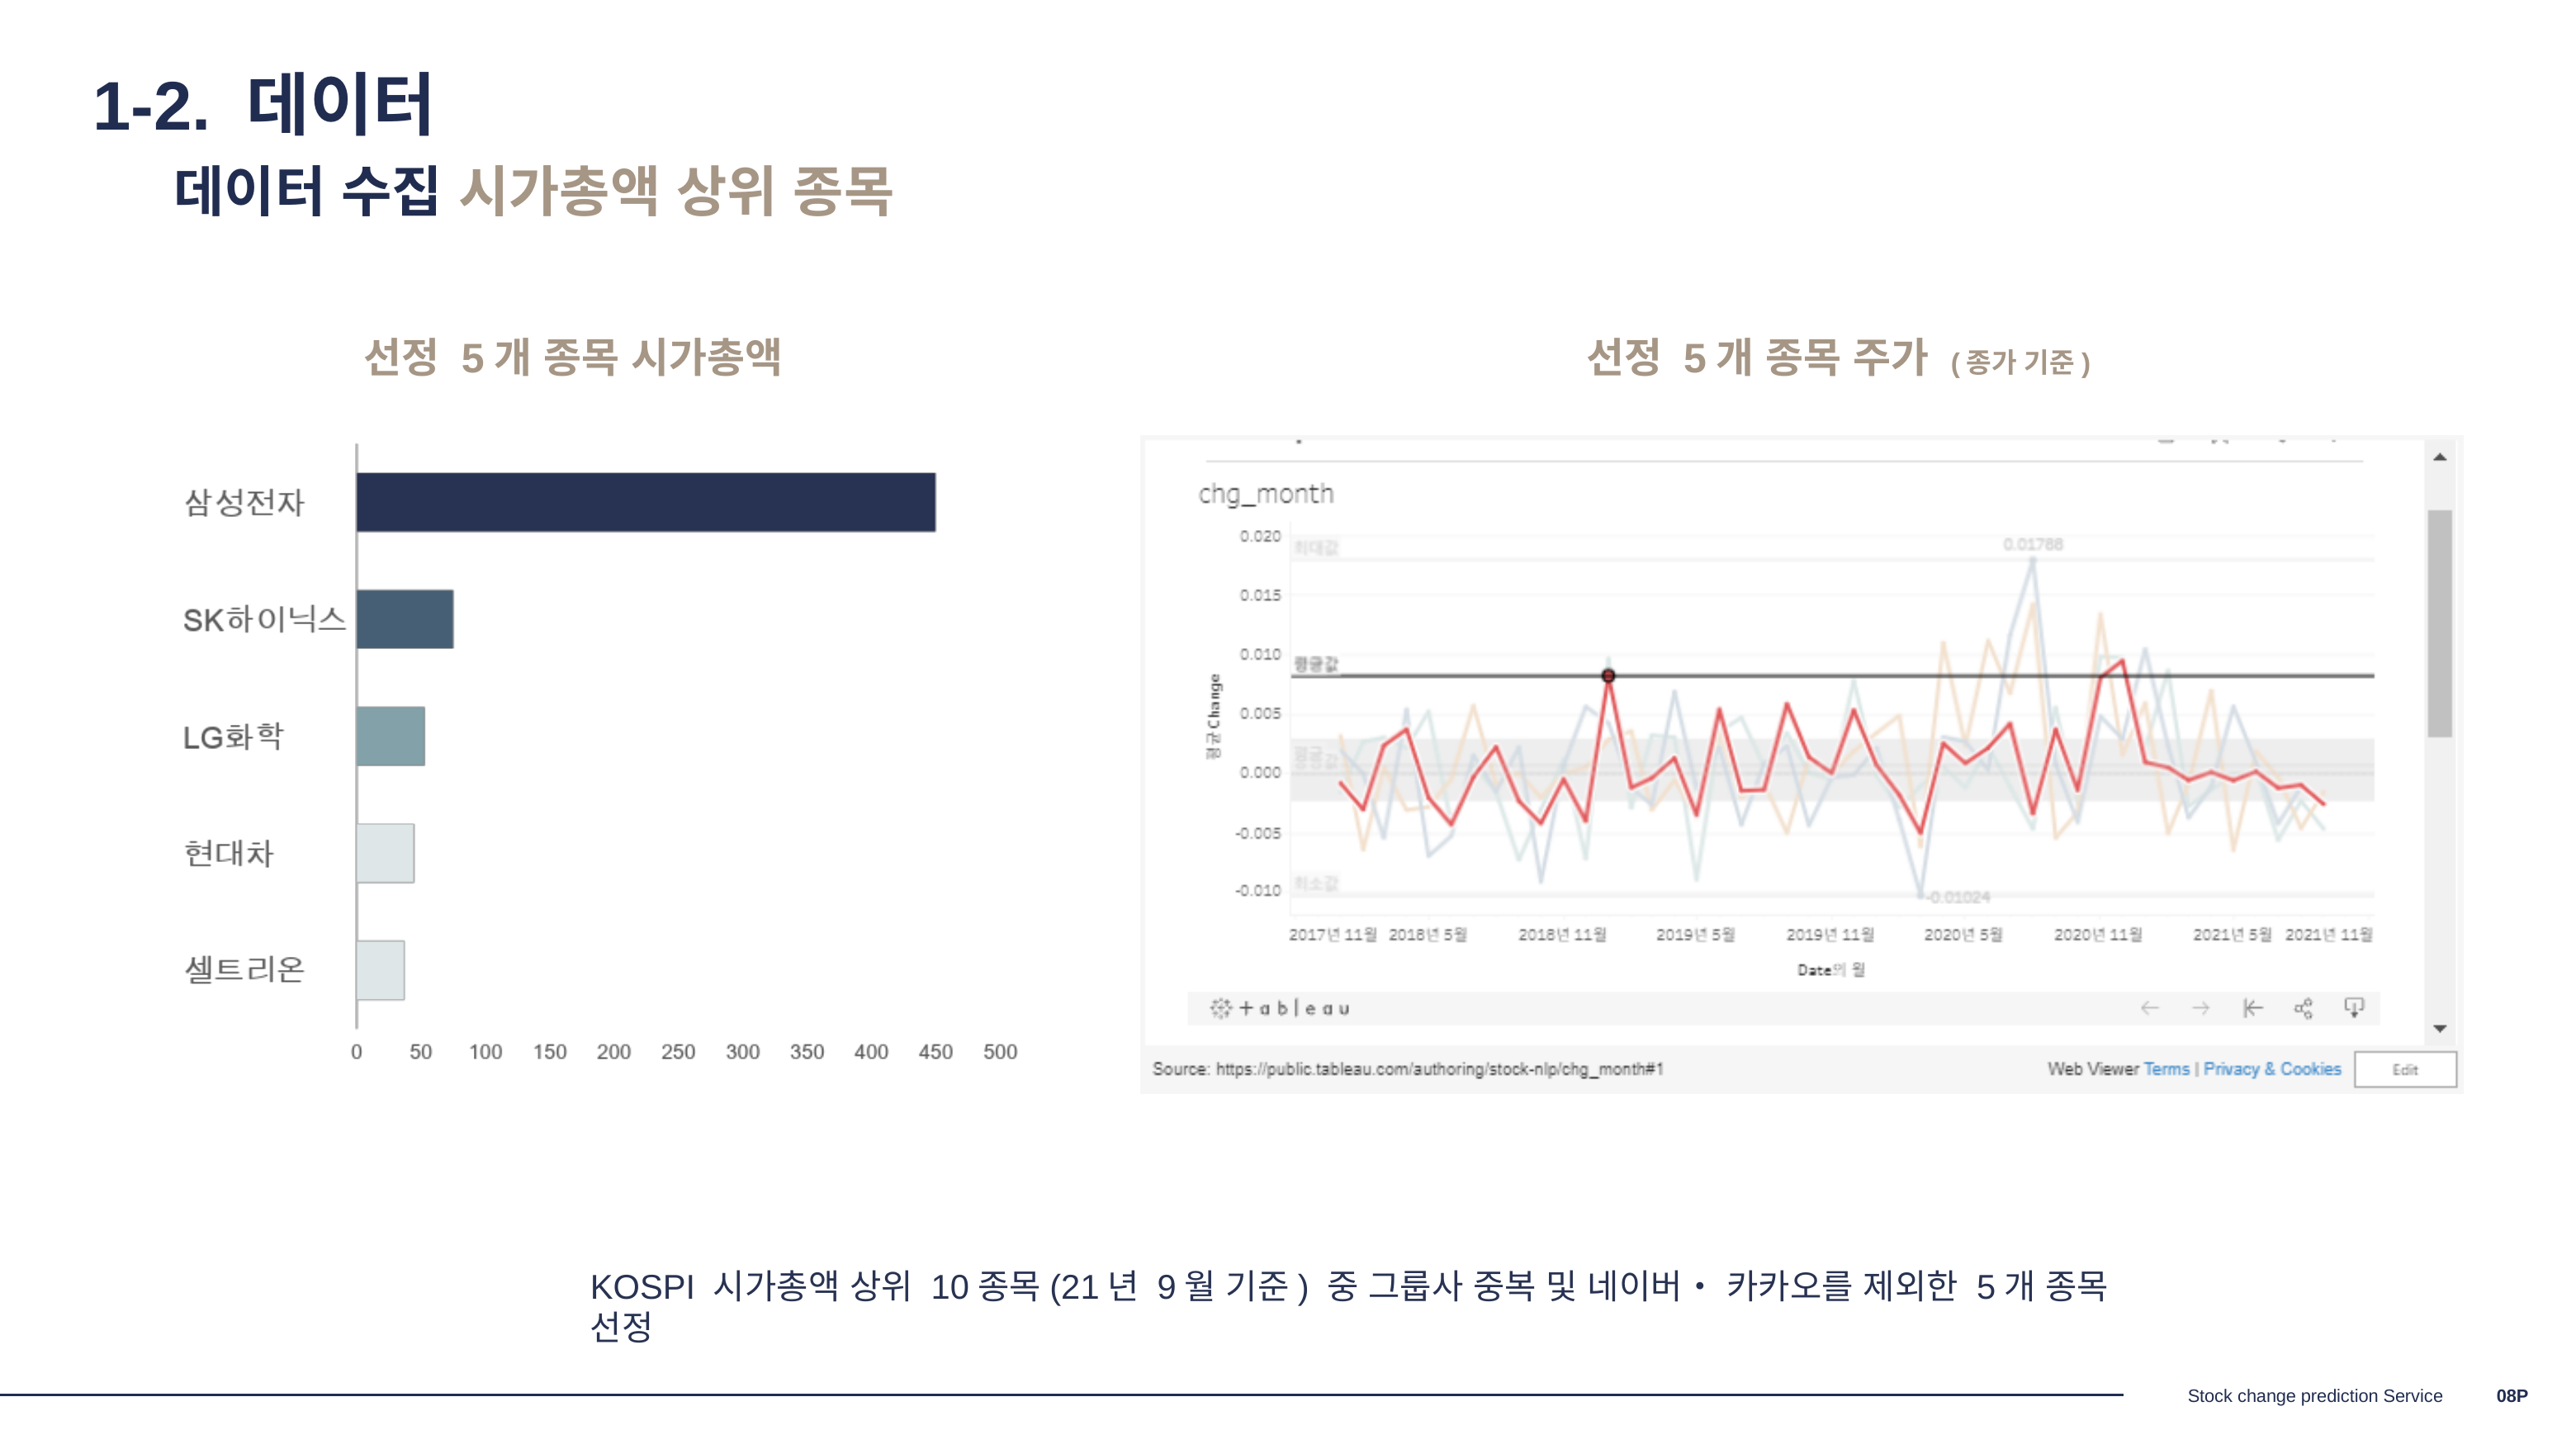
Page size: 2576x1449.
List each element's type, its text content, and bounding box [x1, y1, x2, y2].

picture [165, 427, 1035, 1082]
picture [1140, 435, 2464, 1094]
slide_number 0‹#›P [2402, 1370, 2541, 1420]
text_box 선정 5개 종목 주가 (종가 기준) [1574, 325, 2104, 387]
text_box Stock change prediction Service [2175, 1377, 2402, 1412]
text_box 1-2. 데이터 [80, 54, 968, 150]
text_box KOSPI 시가총액 상위 10종목(21년 9월 기준) 중 그룹사 중복 및 네이버‧ 카카오를 제외한 5개 종목 선정 [577, 1257, 2176, 1353]
text_box 데이터 수집 시가총액 상위 종목 [161, 150, 1049, 290]
text_box 선정 5개 종목 시가총액 [338, 325, 809, 387]
